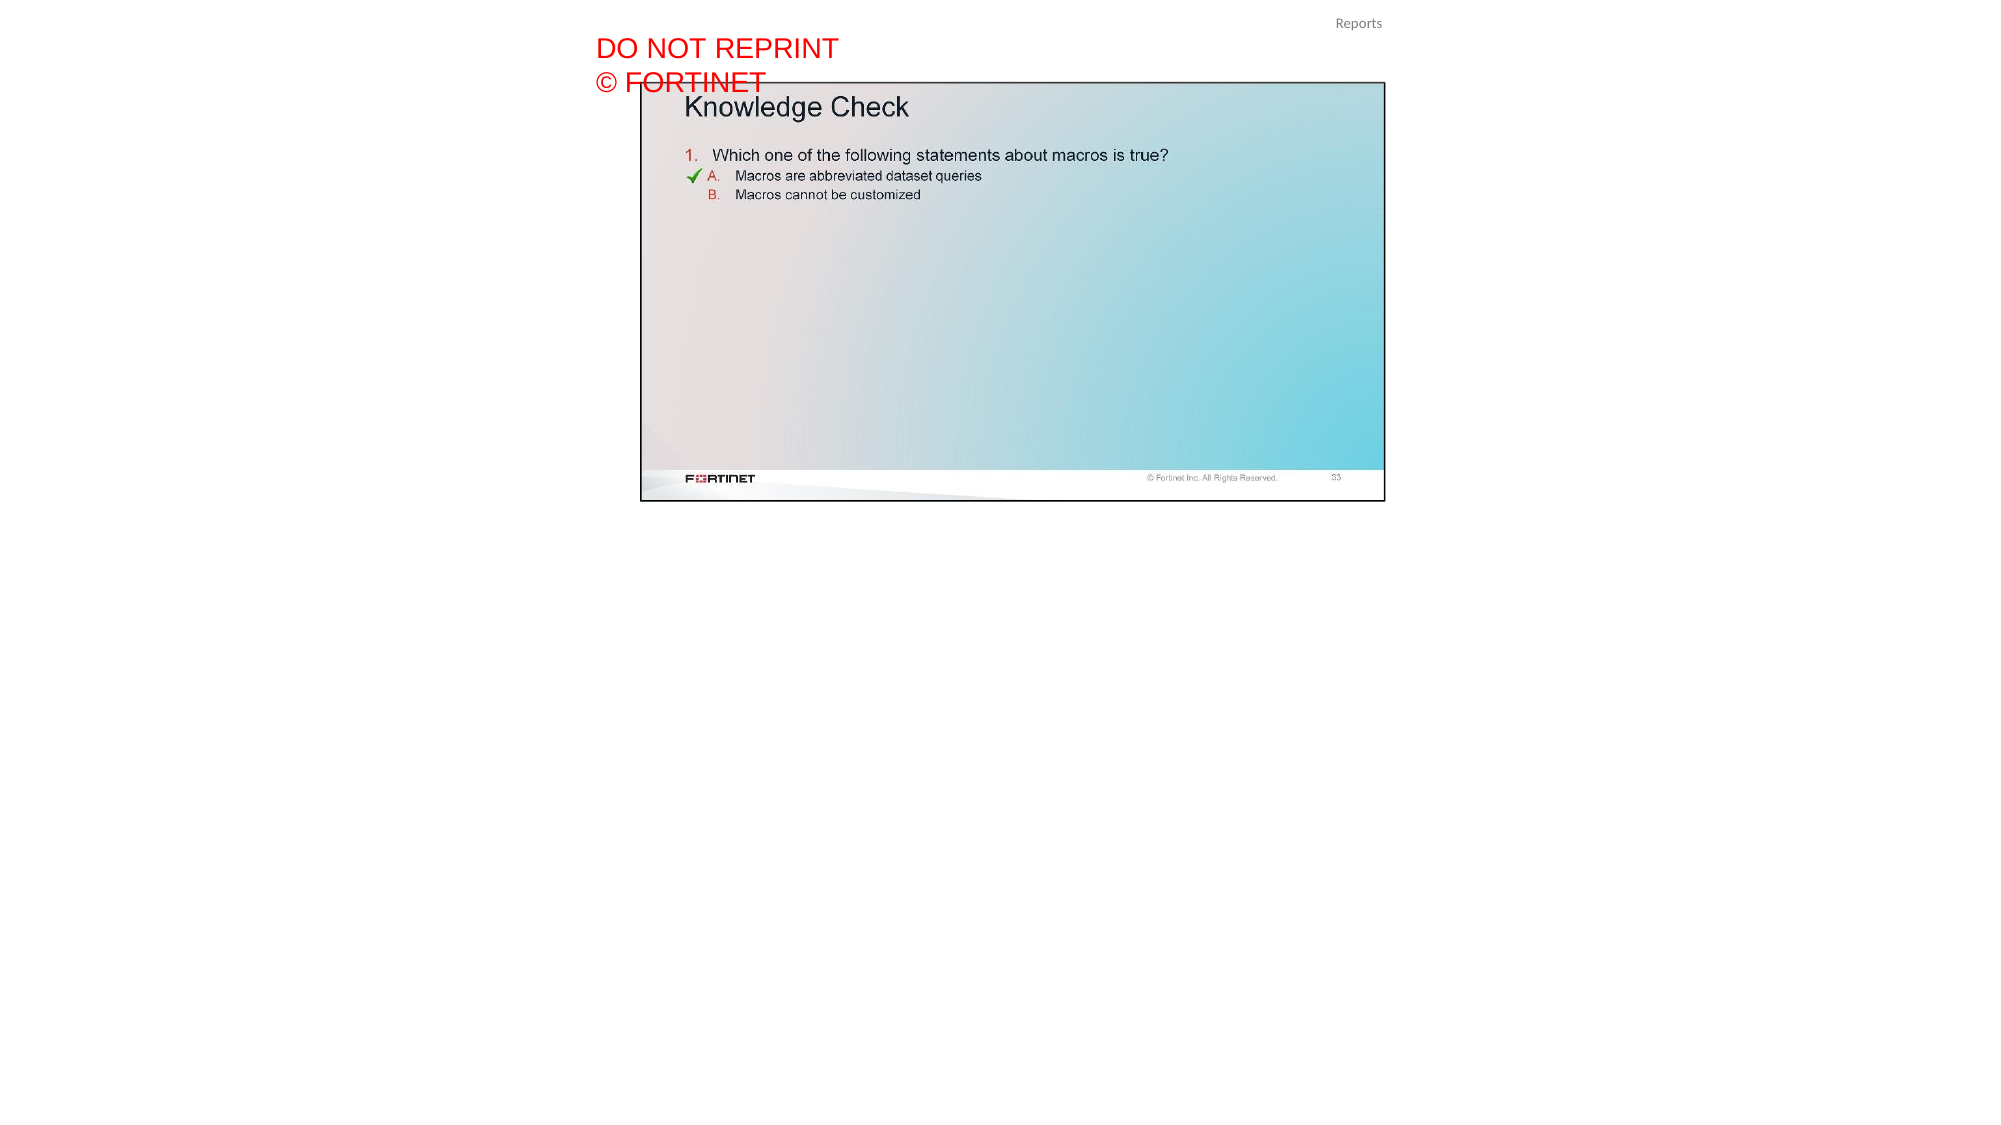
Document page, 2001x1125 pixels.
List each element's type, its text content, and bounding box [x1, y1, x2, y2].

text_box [640, 81, 1386, 502]
text_box Reports [1334, 11, 1385, 32]
text_box DO NOT REPRINT © FORTINET [594, 28, 841, 98]
